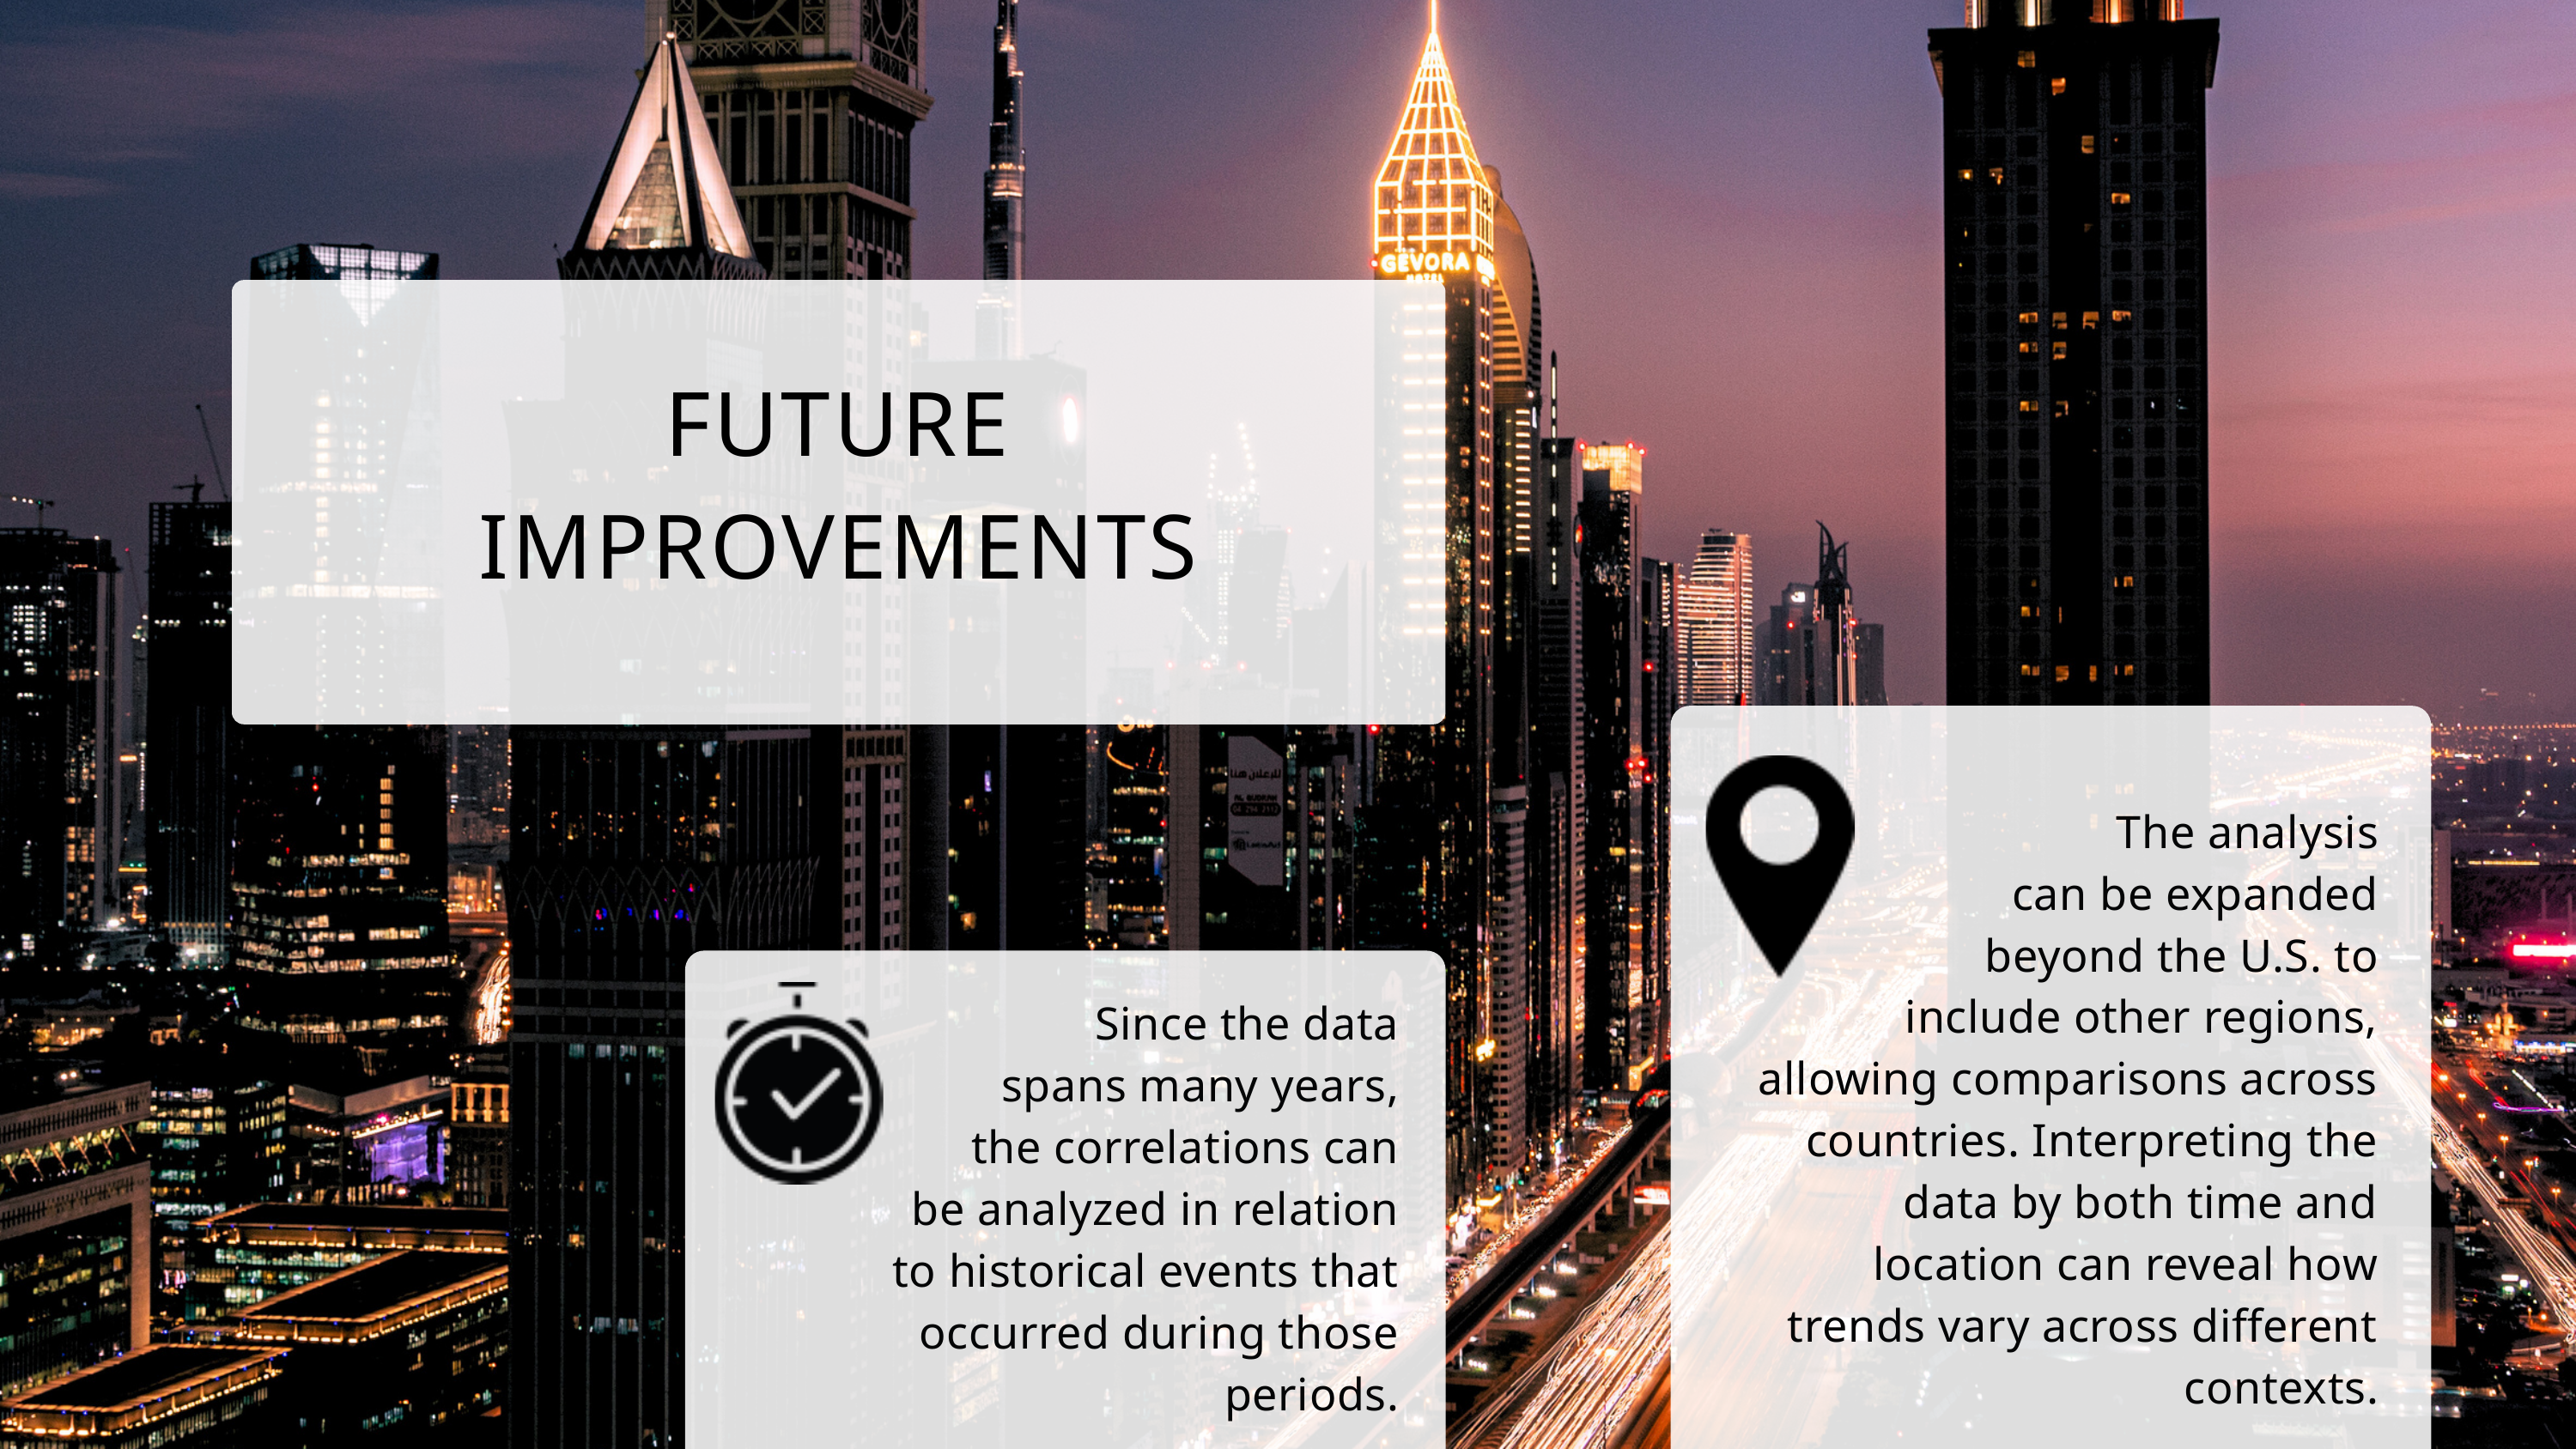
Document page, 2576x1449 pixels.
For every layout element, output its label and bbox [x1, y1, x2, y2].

text_box [0, 0, 2576, 1449]
text_box [231, 279, 1446, 724]
text_box [684, 950, 1446, 1449]
text_box [1670, 705, 2432, 1449]
